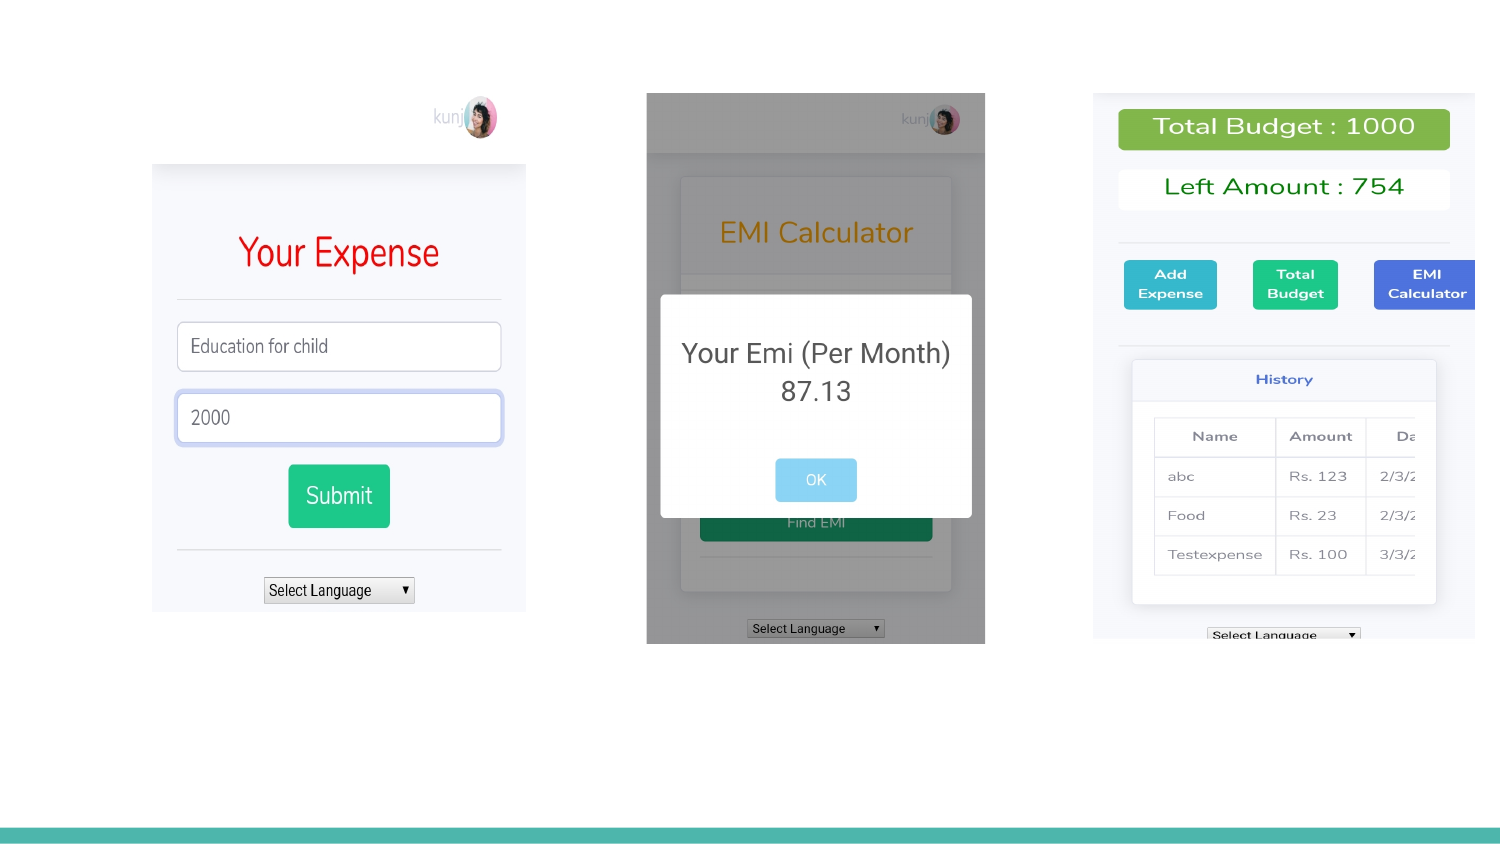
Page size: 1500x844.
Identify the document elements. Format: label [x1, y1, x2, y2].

picture [646, 93, 986, 644]
picture [151, 80, 527, 613]
picture [1093, 93, 1475, 645]
